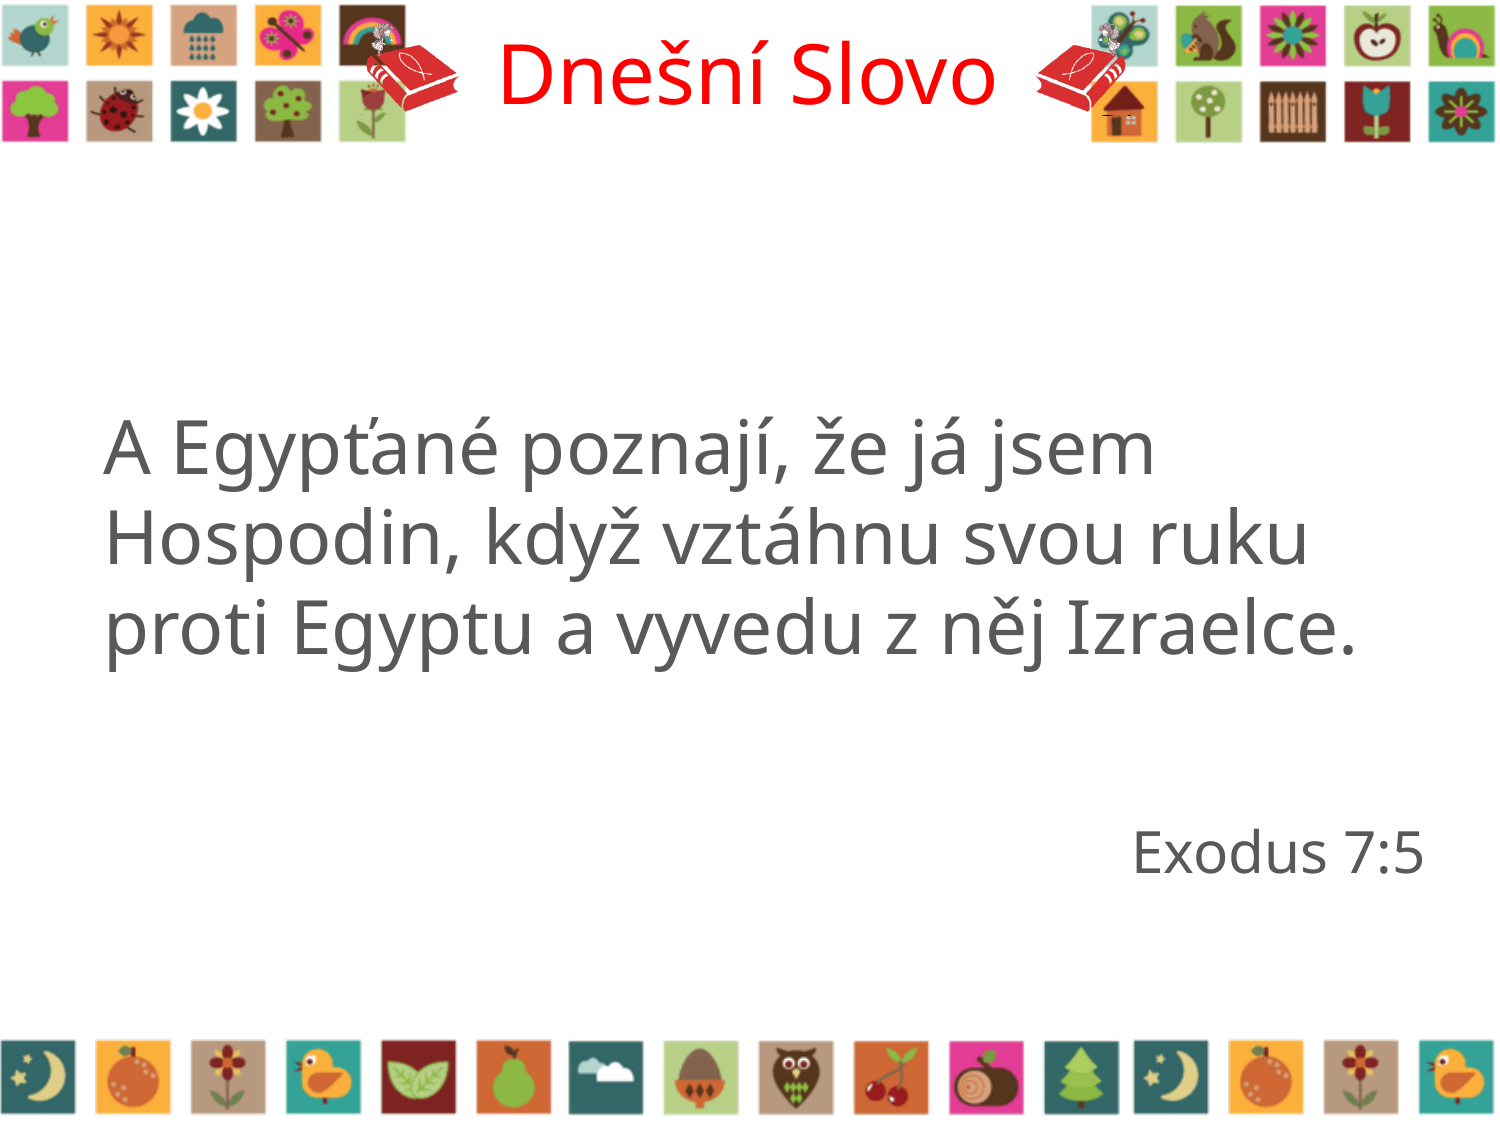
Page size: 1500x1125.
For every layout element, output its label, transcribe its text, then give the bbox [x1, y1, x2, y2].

text_box A Egypťané poznají, že já jsem Hospodin, když vztáhnu svou ruku proti Egyptu a vyvedu z něj Izraelce. [88, 302, 1436, 678]
text_box Dnešní Slovo [425, 13, 1078, 129]
picture [0, 3, 491, 150]
text_box Exodus 7:5 [808, 807, 1441, 893]
picture [1003, 3, 1500, 150]
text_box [0, 1028, 1500, 1118]
